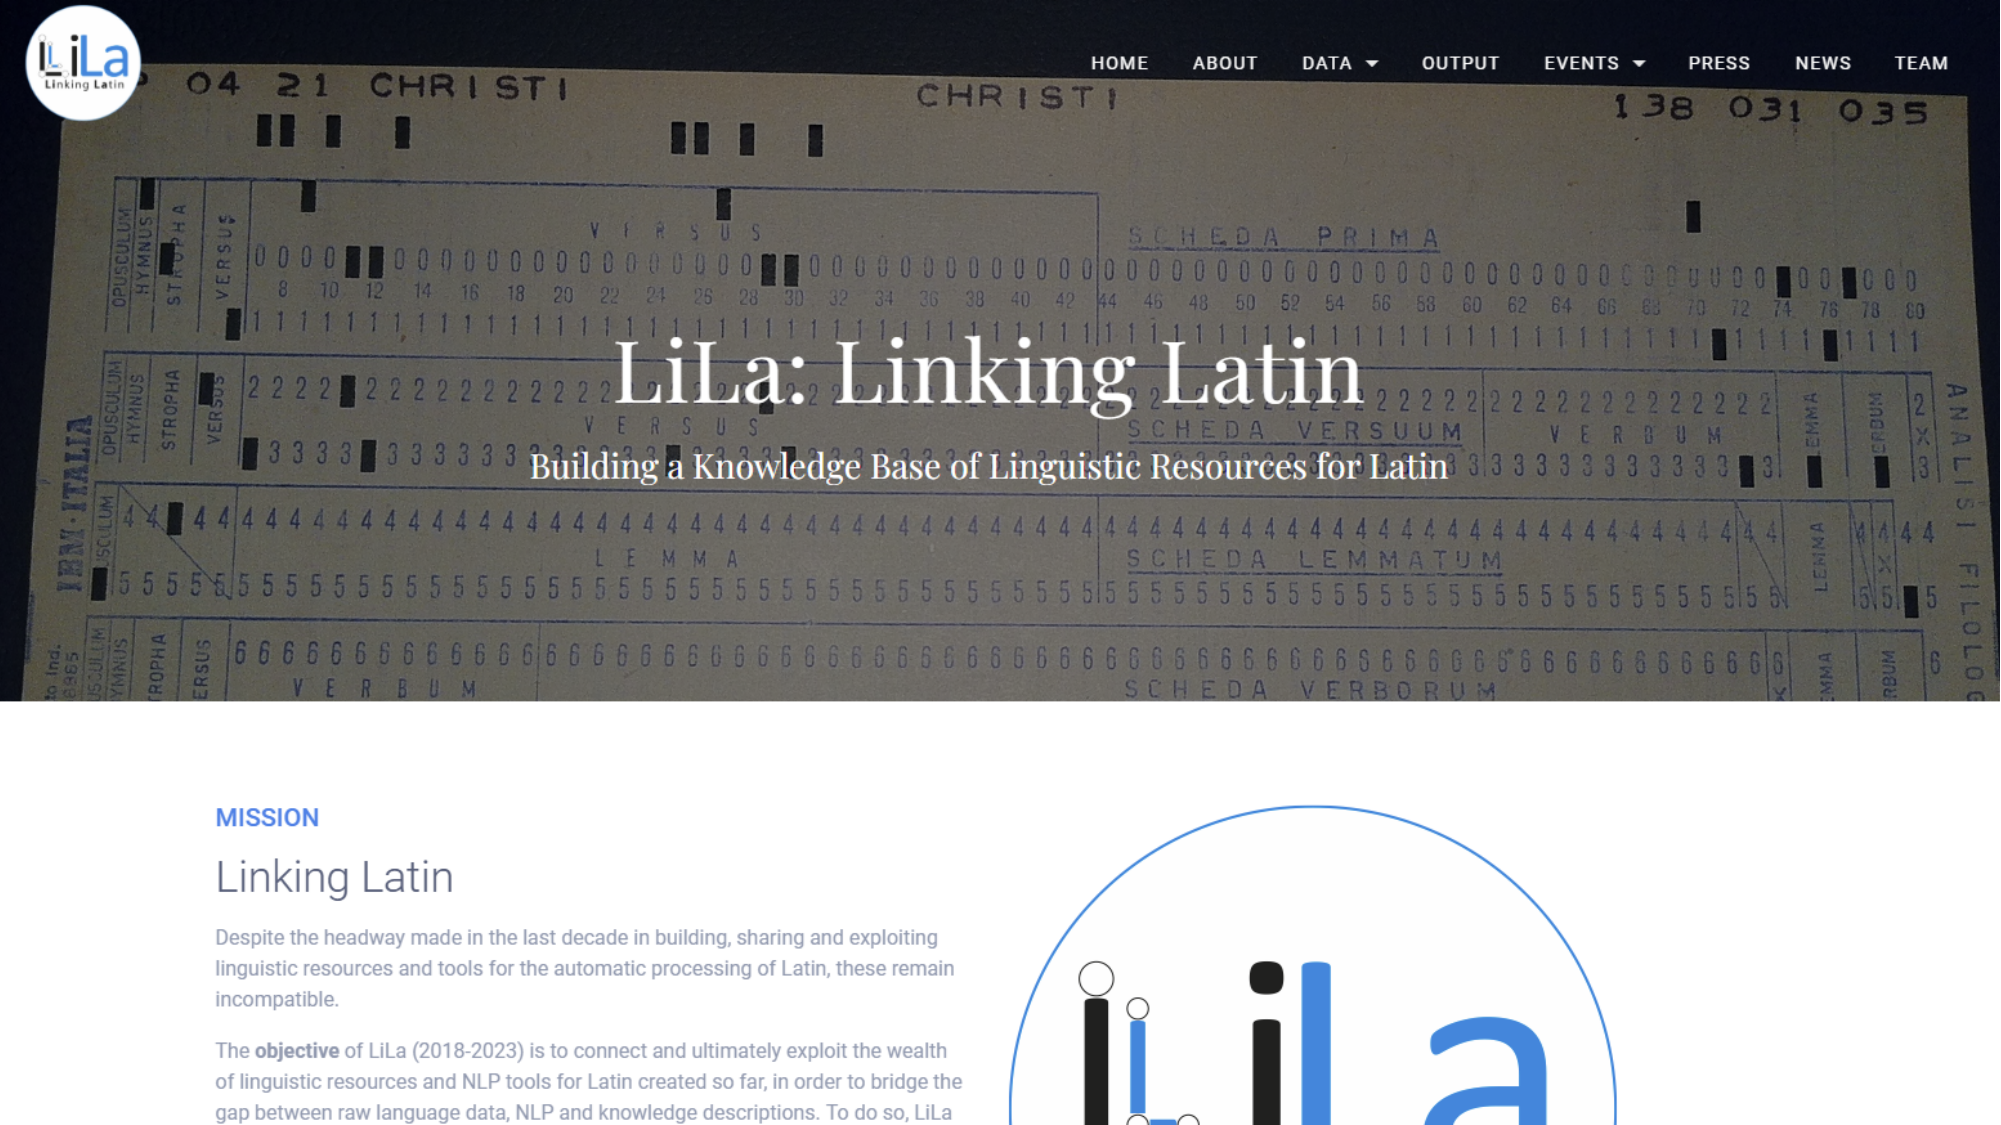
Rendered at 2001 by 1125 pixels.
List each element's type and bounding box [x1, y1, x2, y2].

list [0, 0, 2000, 1125]
